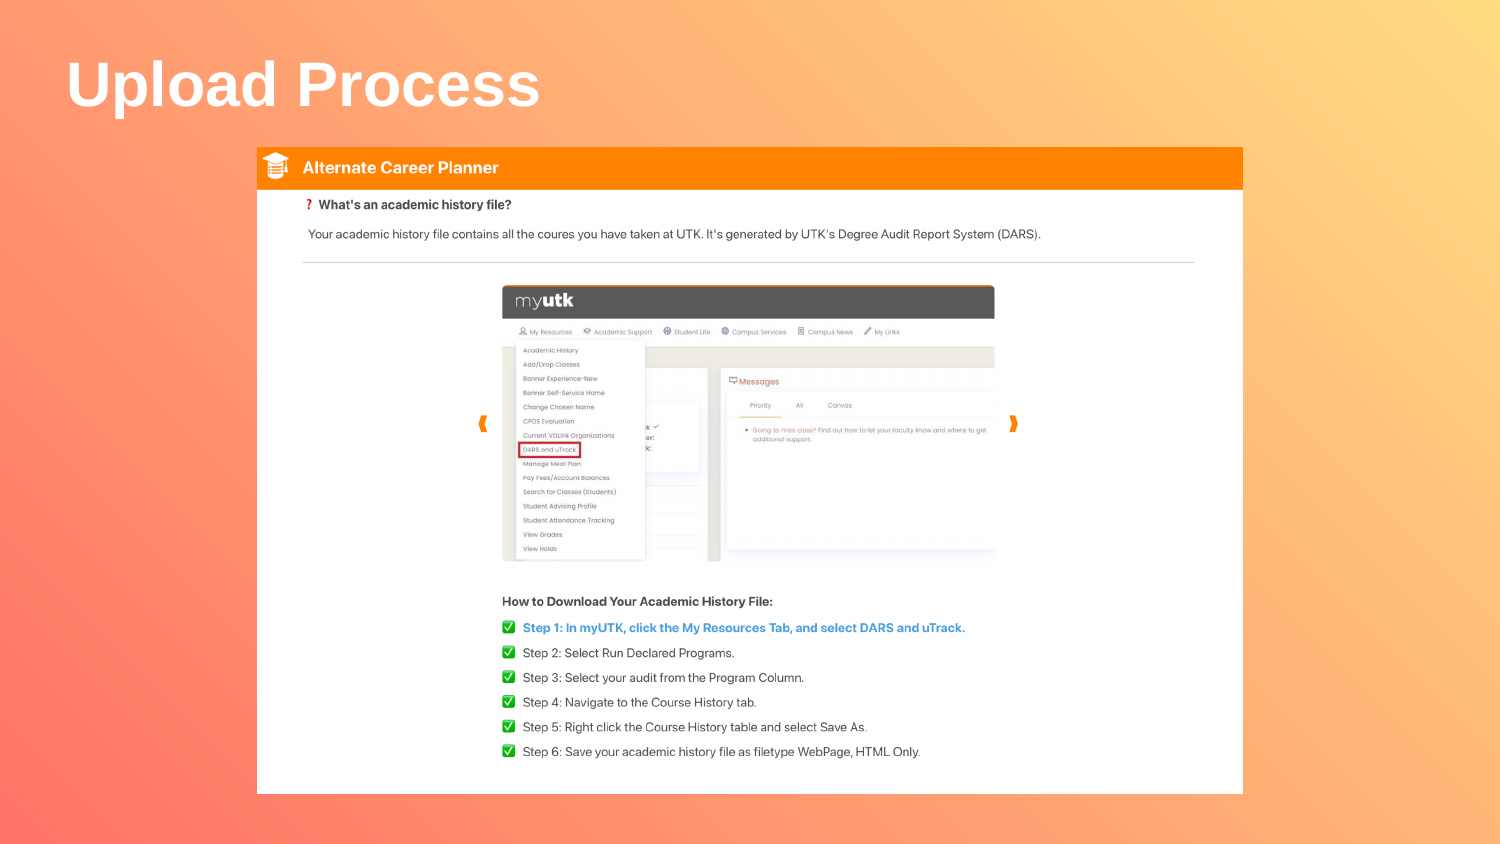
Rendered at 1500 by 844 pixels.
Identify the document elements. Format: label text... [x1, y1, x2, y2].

picture [257, 147, 1243, 794]
title Upload Process [51, 28, 1449, 148]
